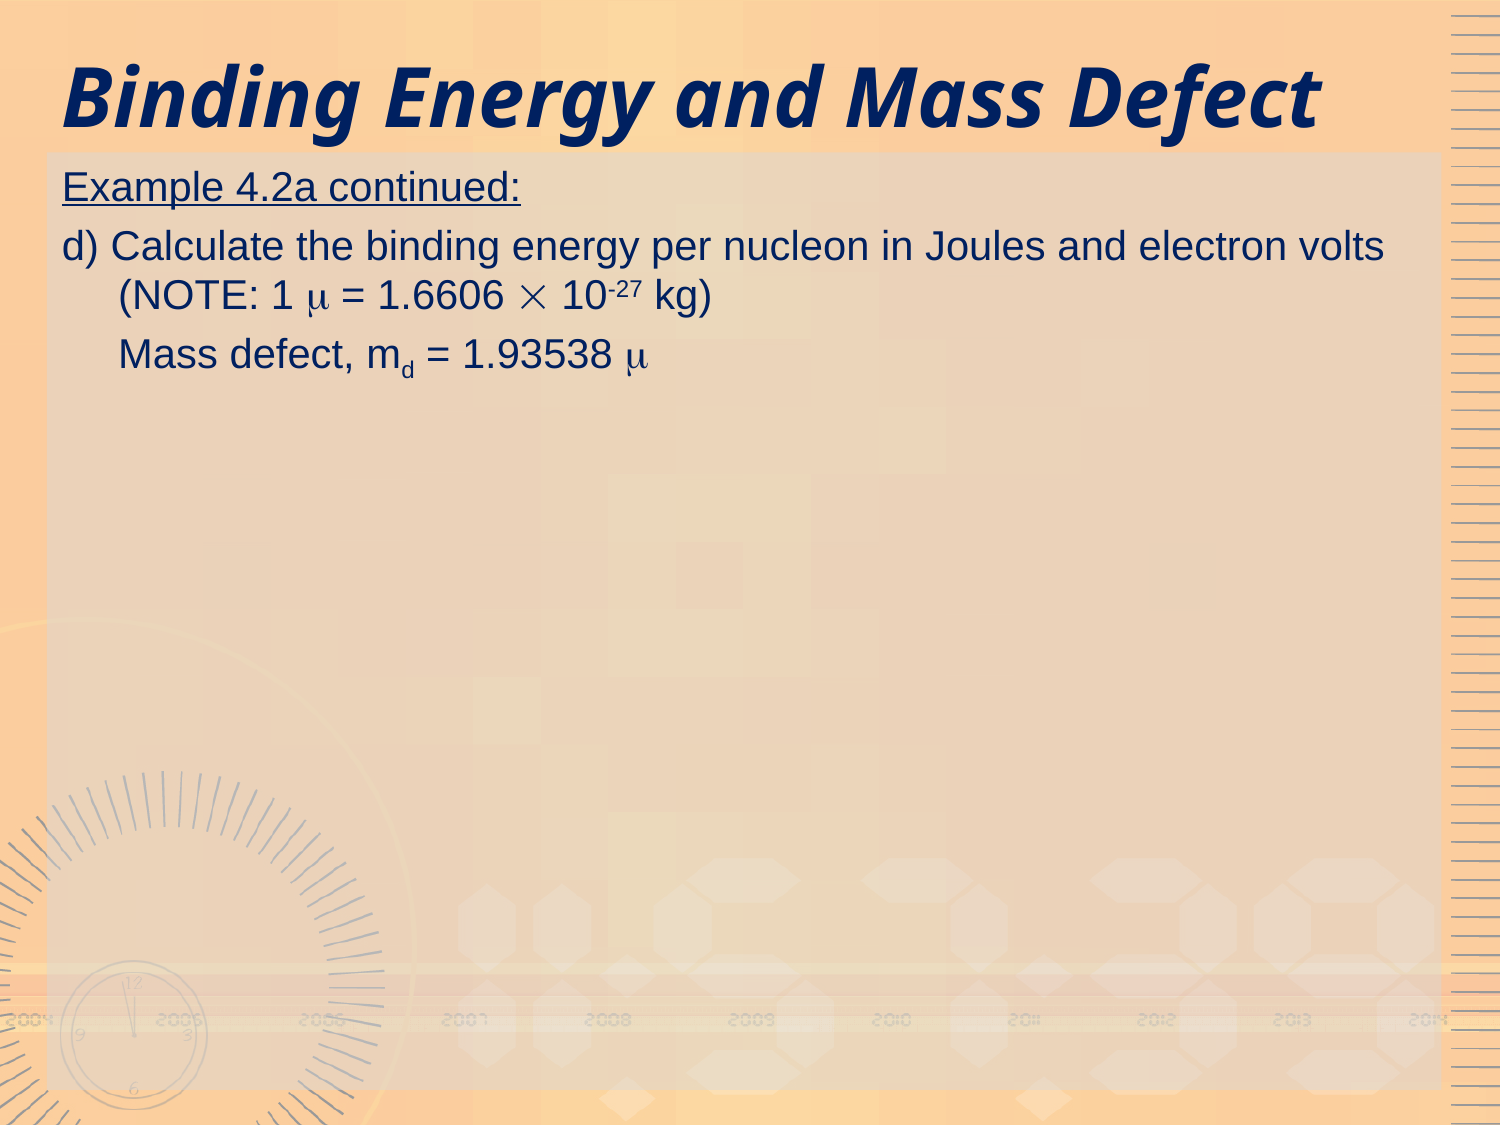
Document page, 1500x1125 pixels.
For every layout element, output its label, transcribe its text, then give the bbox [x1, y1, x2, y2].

list Example 4.2a continued: d) Calculate the binding energy per nucleon in Joules and electron volts (NOTE: 1  = 1.6606  10-27 kg) Mass defect, md = 1.93538  [46, 152, 1442, 1091]
title Binding Energy and Mass Defect [46, 0, 1426, 152]
text_box [0, 0, 1500, 1125]
